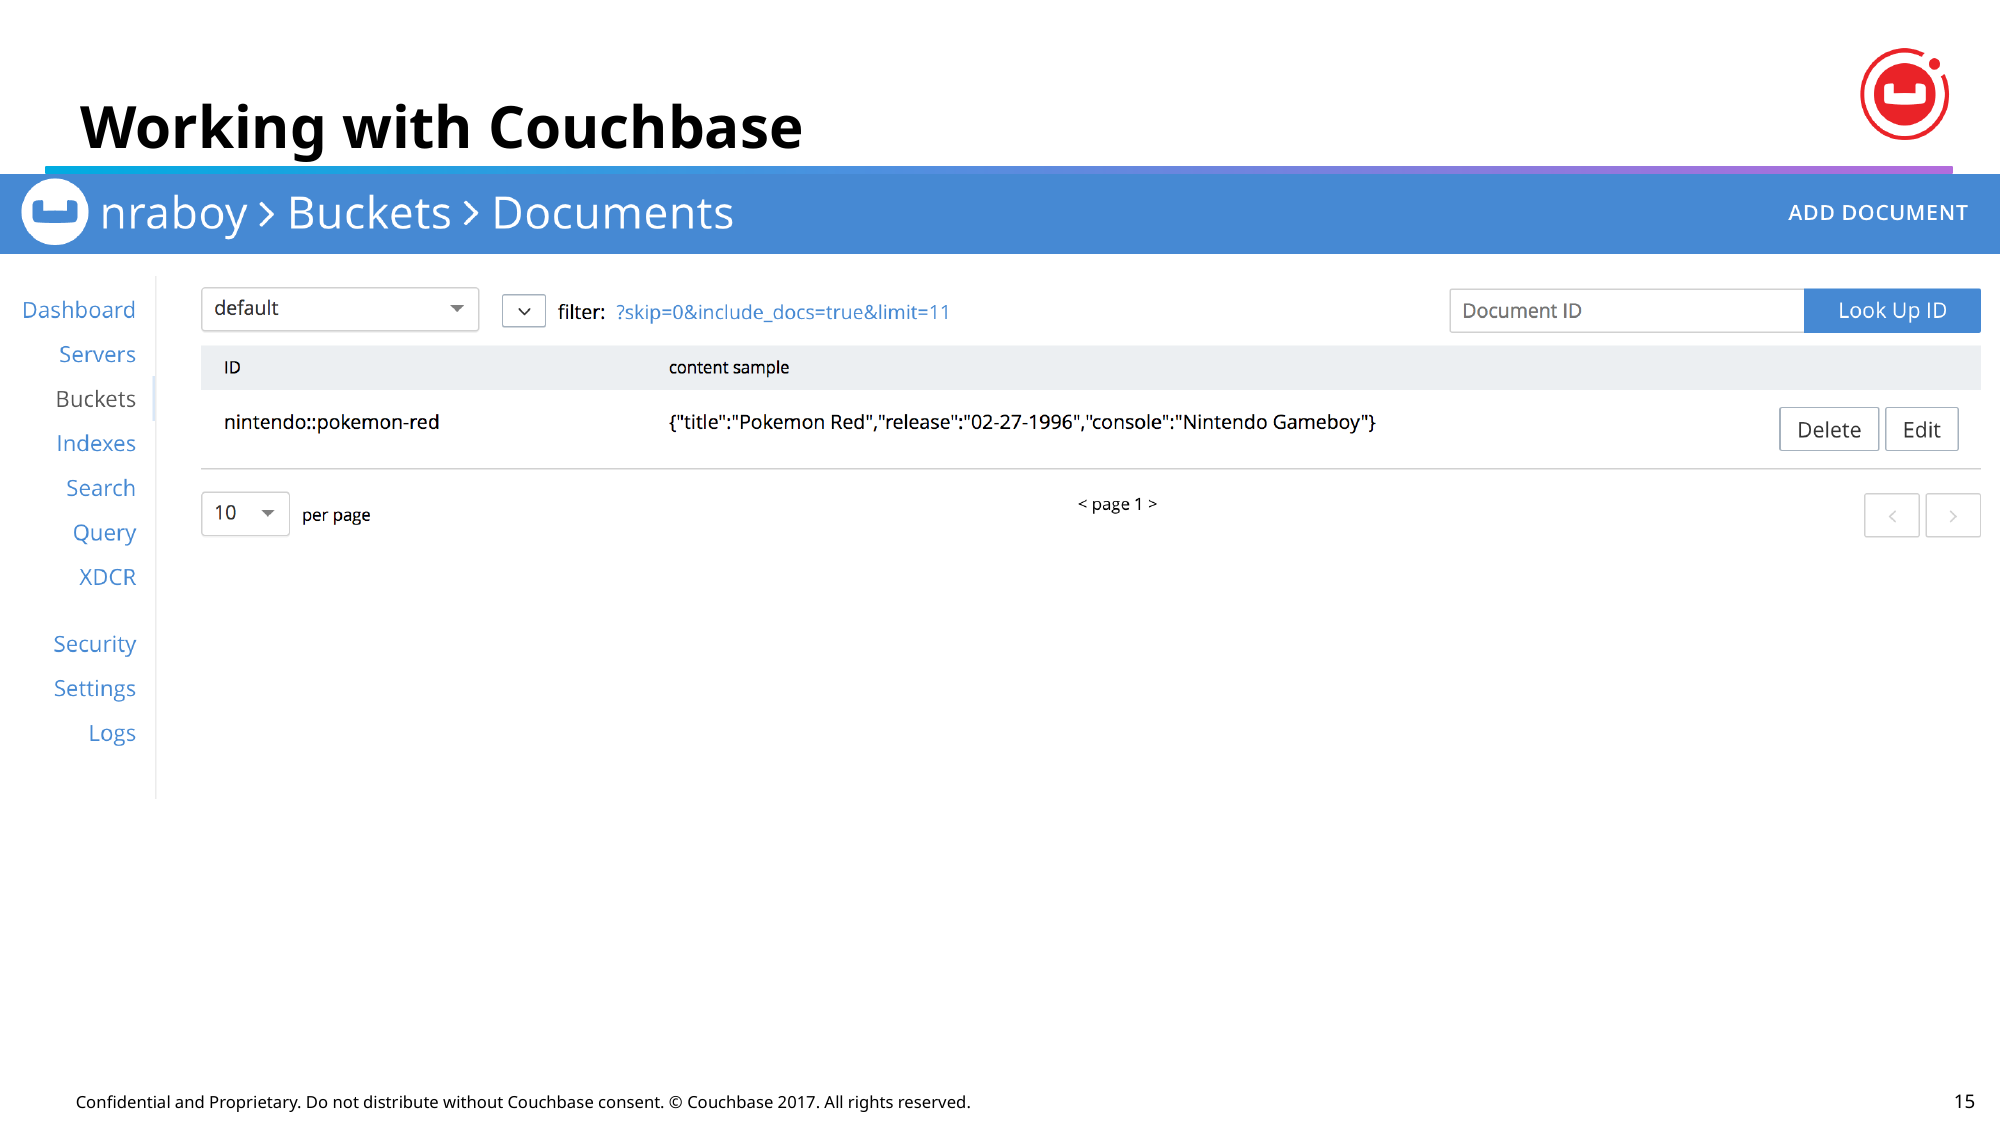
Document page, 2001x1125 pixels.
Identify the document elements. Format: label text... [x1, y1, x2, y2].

picture [1860, 48, 1958, 140]
picture [0, 174, 2000, 842]
title Working with Couchbase [65, 84, 1768, 174]
